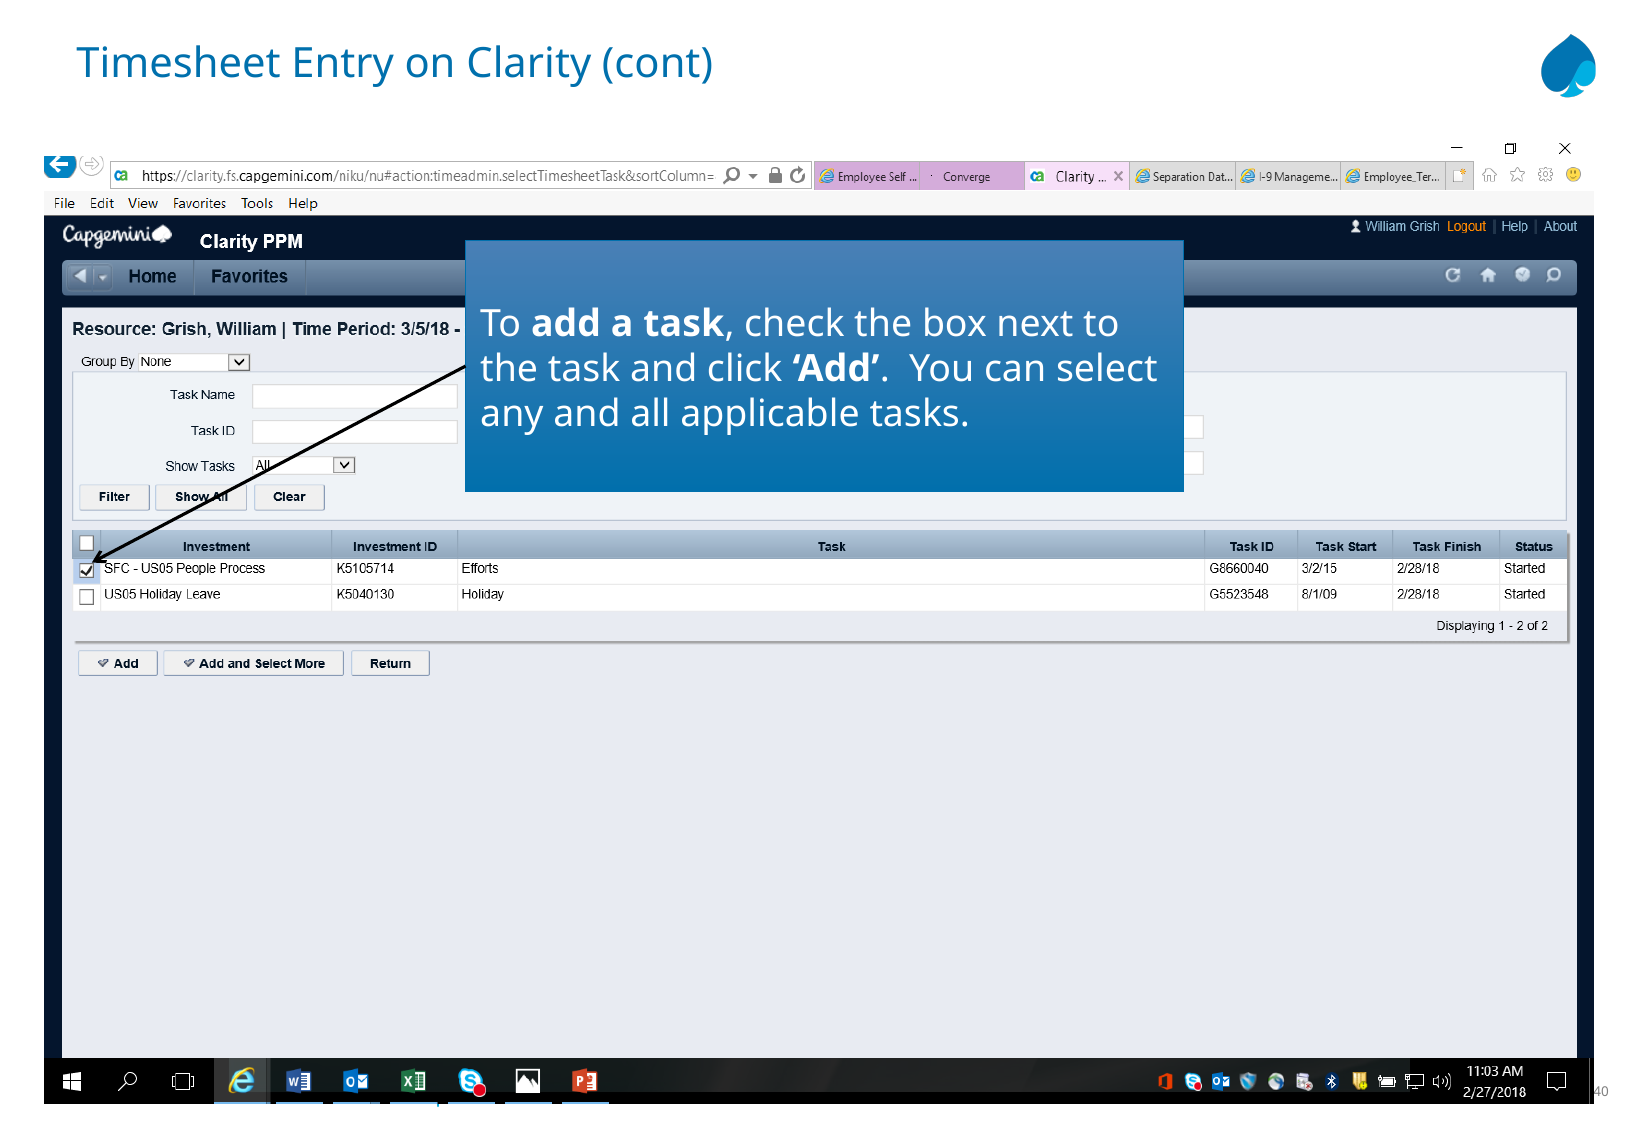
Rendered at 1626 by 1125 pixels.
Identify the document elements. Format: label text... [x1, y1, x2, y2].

picture [44, 131, 1594, 1104]
picture [1573, 34, 1596, 41]
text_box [91, 365, 466, 563]
picture [1539, 34, 1569, 41]
title Timesheet Entry on Clarity (cont) [76, 41, 1625, 132]
